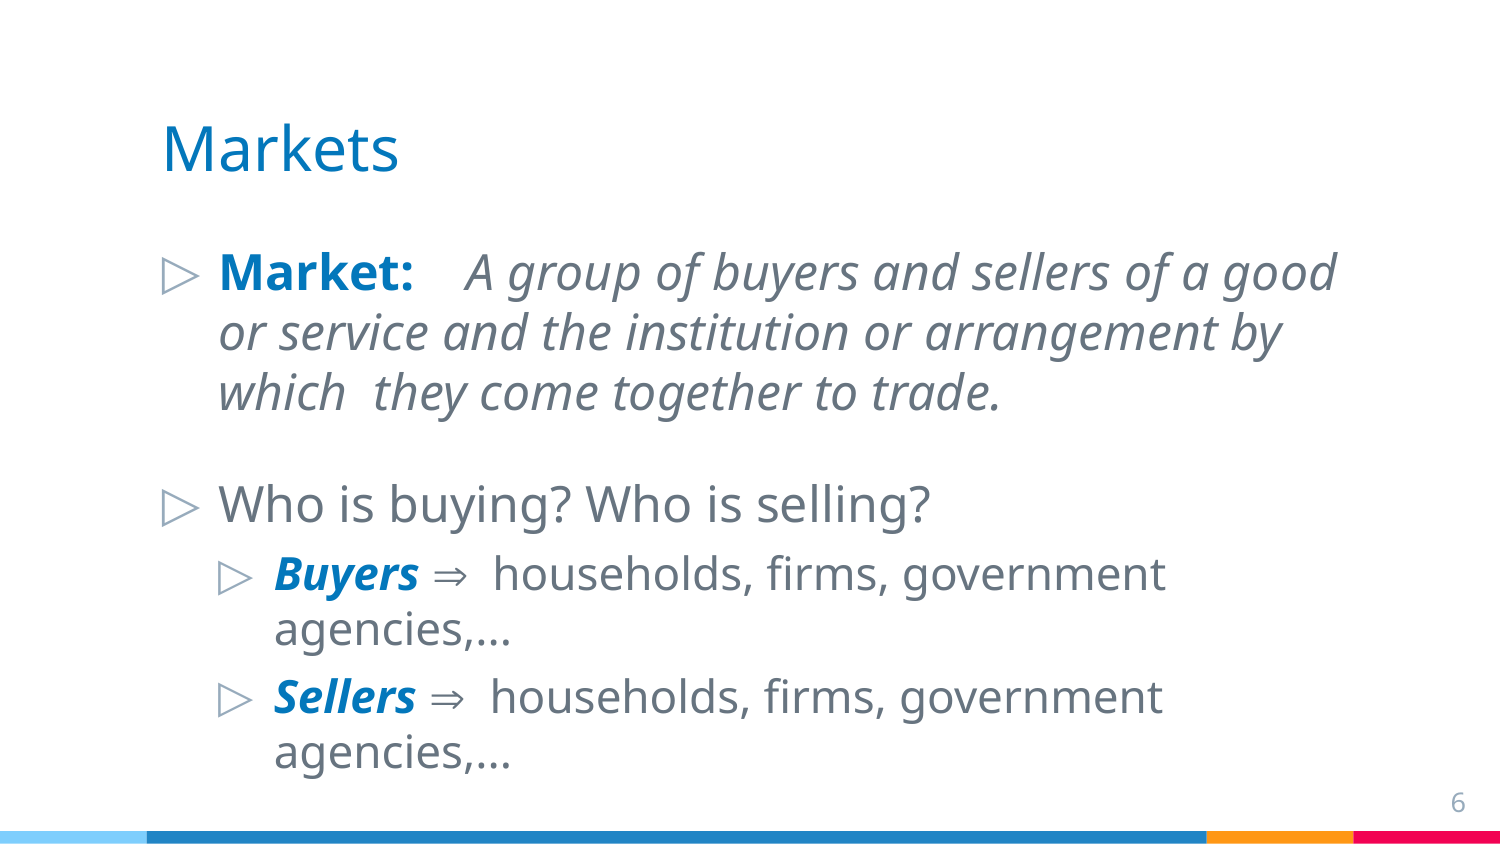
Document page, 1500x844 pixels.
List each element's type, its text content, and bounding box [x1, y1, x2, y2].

list Market: A group of buyers and sellers of a good or service and the institution or arrangement by which they come together to trade. Who is buying? Who is selling? Buyers  households, firms, government agencies,... Sellers  households, firms, government agencies,... [146, 225, 1384, 779]
title Markets [146, 58, 1358, 200]
slide_number 6 [1391, 770, 1482, 822]
